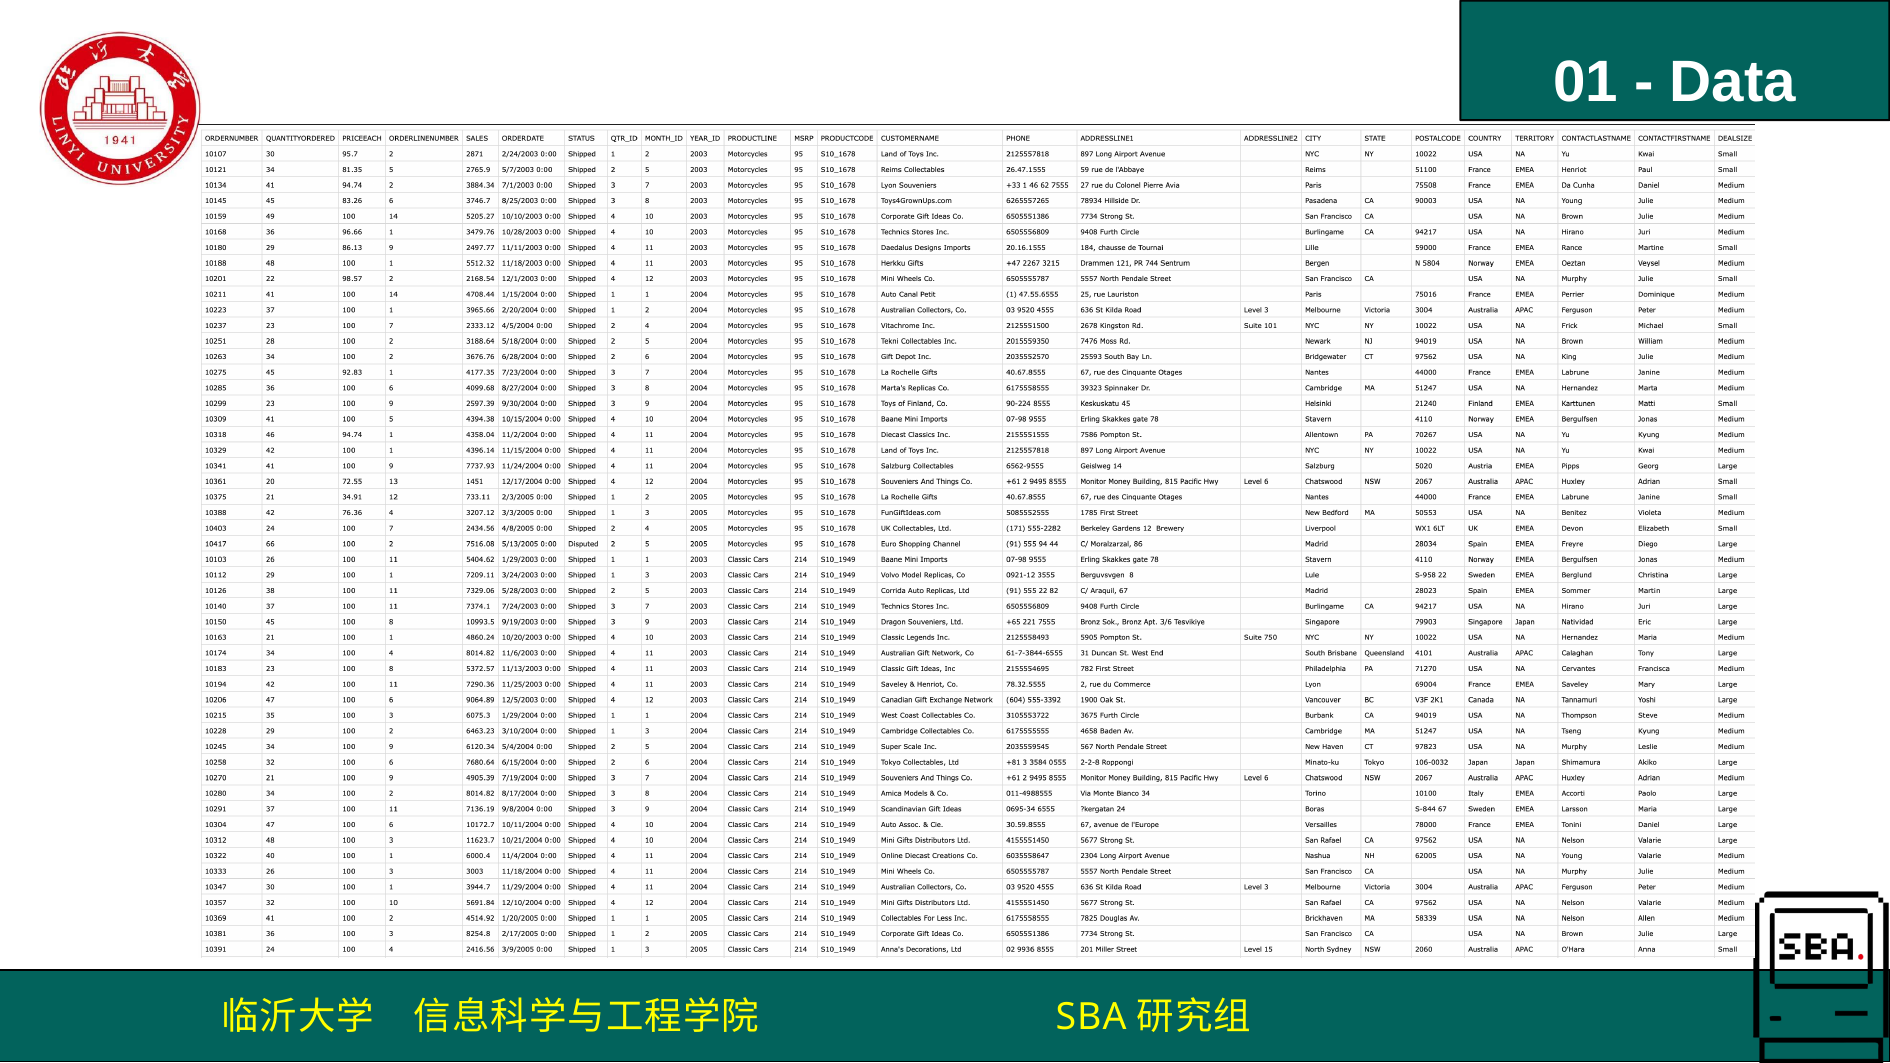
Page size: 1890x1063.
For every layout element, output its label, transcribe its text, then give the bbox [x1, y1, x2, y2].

picture [39, 31, 1889, 1063]
text_box 01 - Data [1460, 0, 1890, 121]
